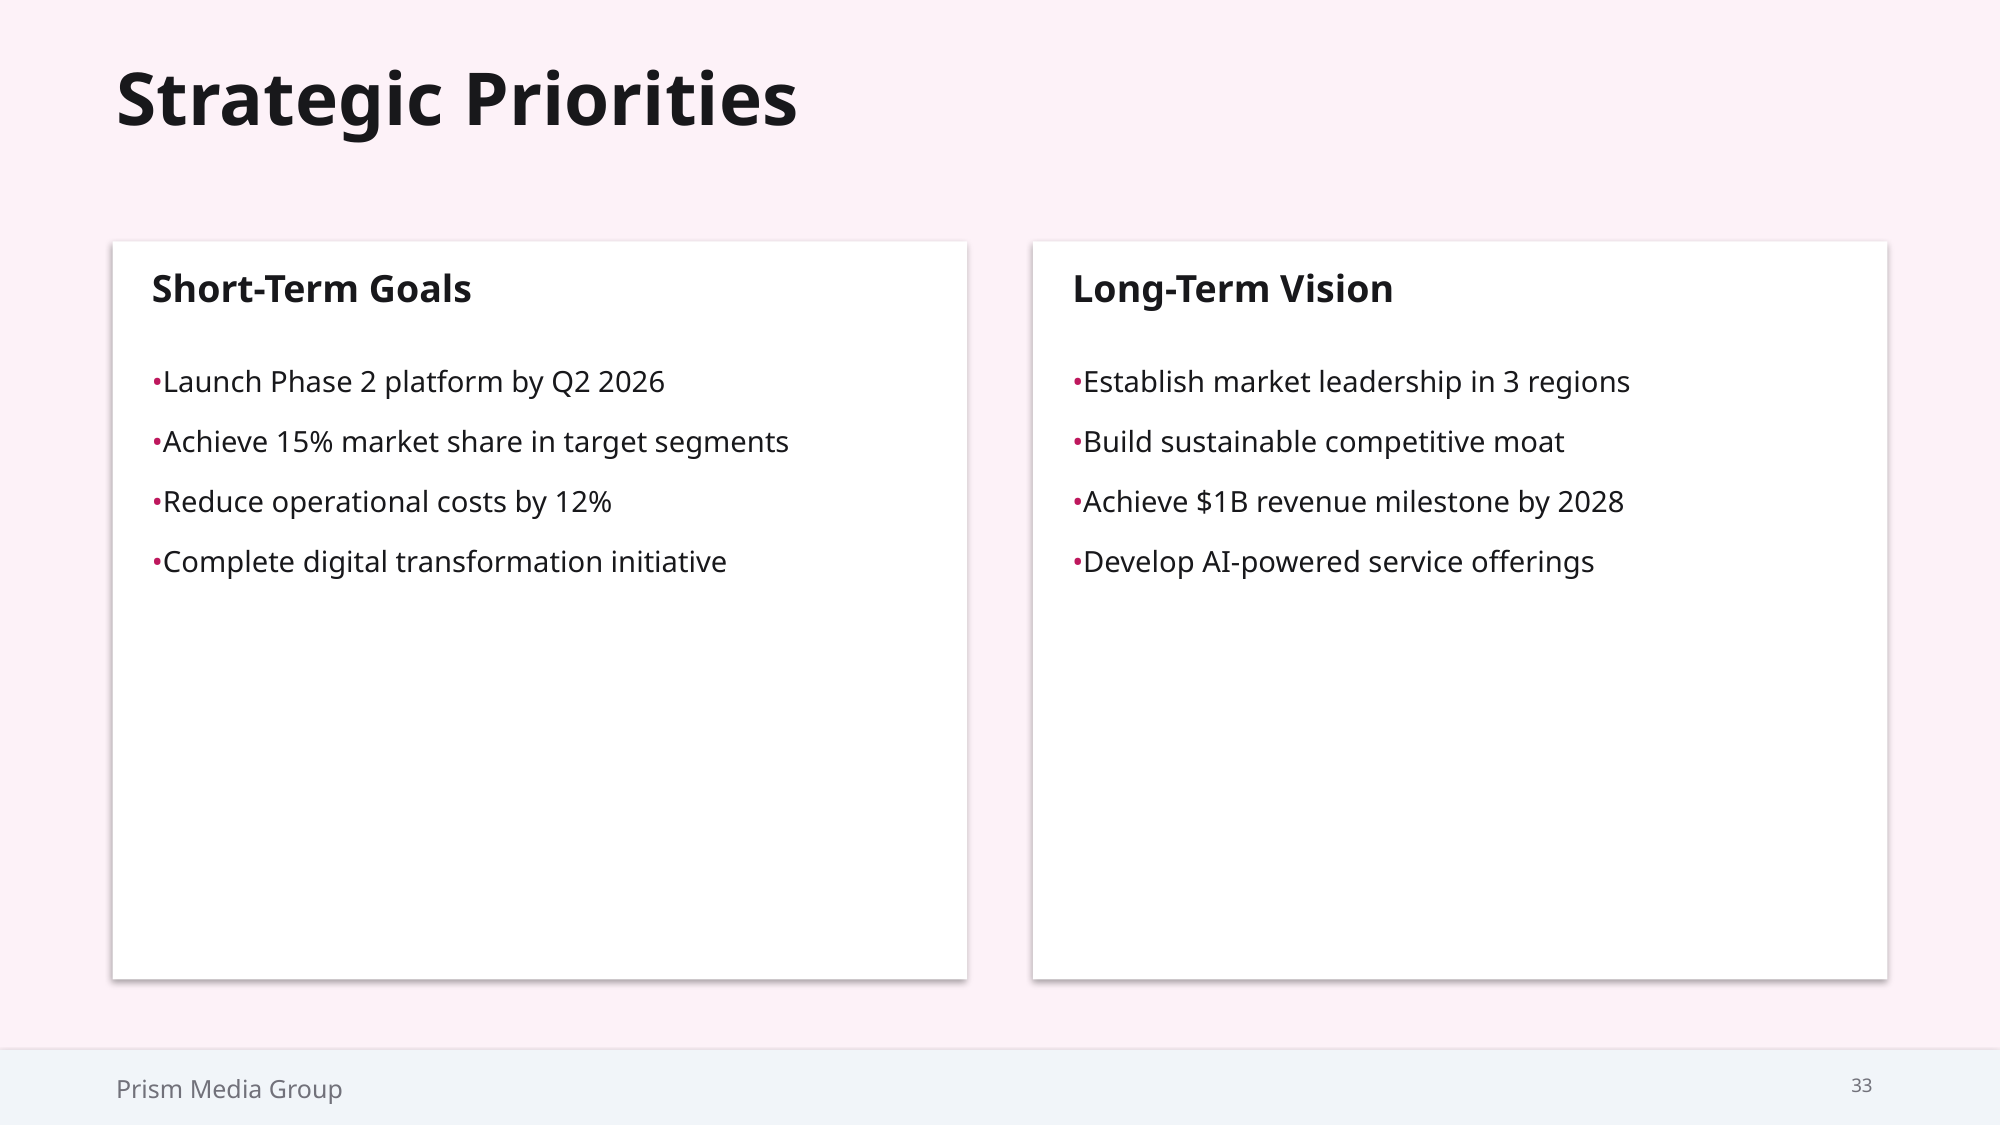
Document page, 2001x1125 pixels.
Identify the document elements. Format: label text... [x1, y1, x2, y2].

text_box [0, 1049, 2000, 1125]
text_box Long-Term Vision [1057, 257, 1863, 318]
text_box Short-Term Goals [137, 257, 943, 318]
text_box [0, 0, 2000, 1049]
text_box [112, 241, 968, 980]
text_box [1032, 241, 1888, 980]
text_box 33 [1821, 1066, 1888, 1104]
text_box Launch Phase 2 platform by Q2 2026 Achieve 15% market share in target segments Reduce operational costs by 12% Complete digital transformation initiative [137, 356, 943, 586]
text_box Establish market leadership in 3 regions Build sustainable competitive moat Achieve $1B revenue milestone by 2028 Develop AI-powered service offerings [1057, 356, 1863, 586]
text_box Prism Media Group [101, 1066, 594, 1112]
text_box Strategic Priorities [101, 44, 1899, 148]
